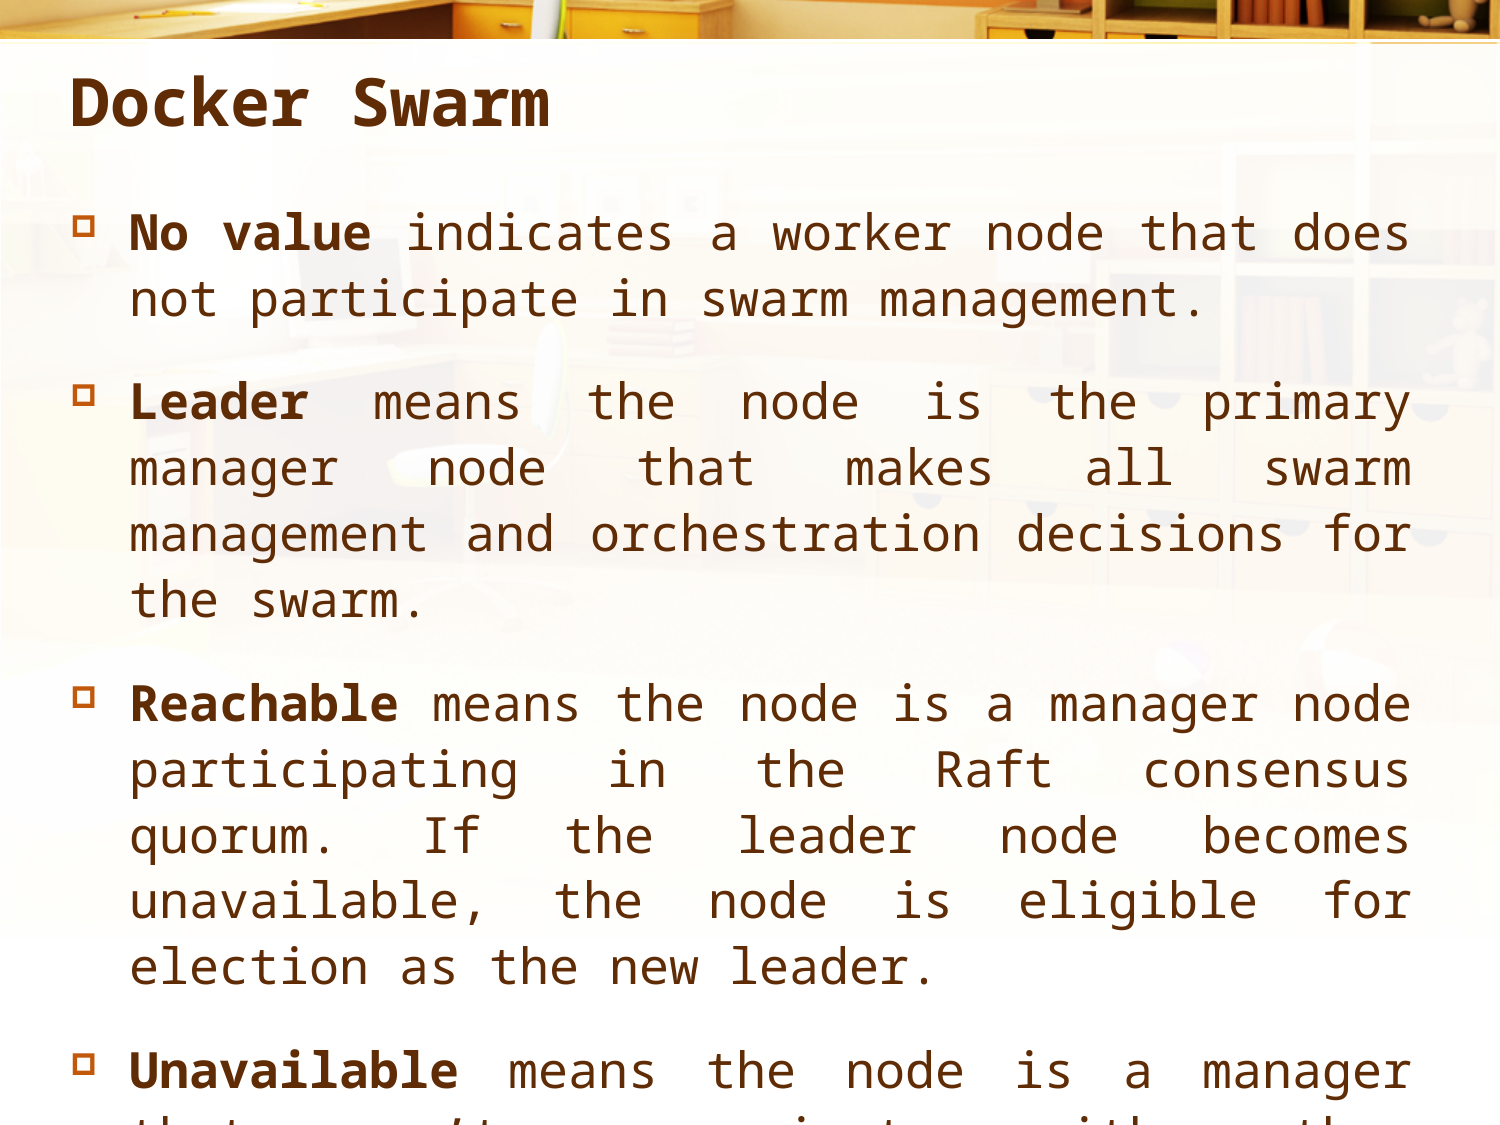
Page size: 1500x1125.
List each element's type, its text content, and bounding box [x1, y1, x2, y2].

title Docker Swarm [55, 42, 1430, 149]
list No value indicates a worker node that does not participate in swarm management. Leader means the node is the primary manager node that makes all swarm management and orchestration decisions for the swarm. Reachable means the node is a manager node participating in the Raft consensus quorum. If the leader node becomes unavailable, the node is eligible for election as the new leader. Unavailable means the node is a manager that can’t communicate with other managers. [55, 186, 1428, 1040]
picture [0, 0, 1500, 39]
